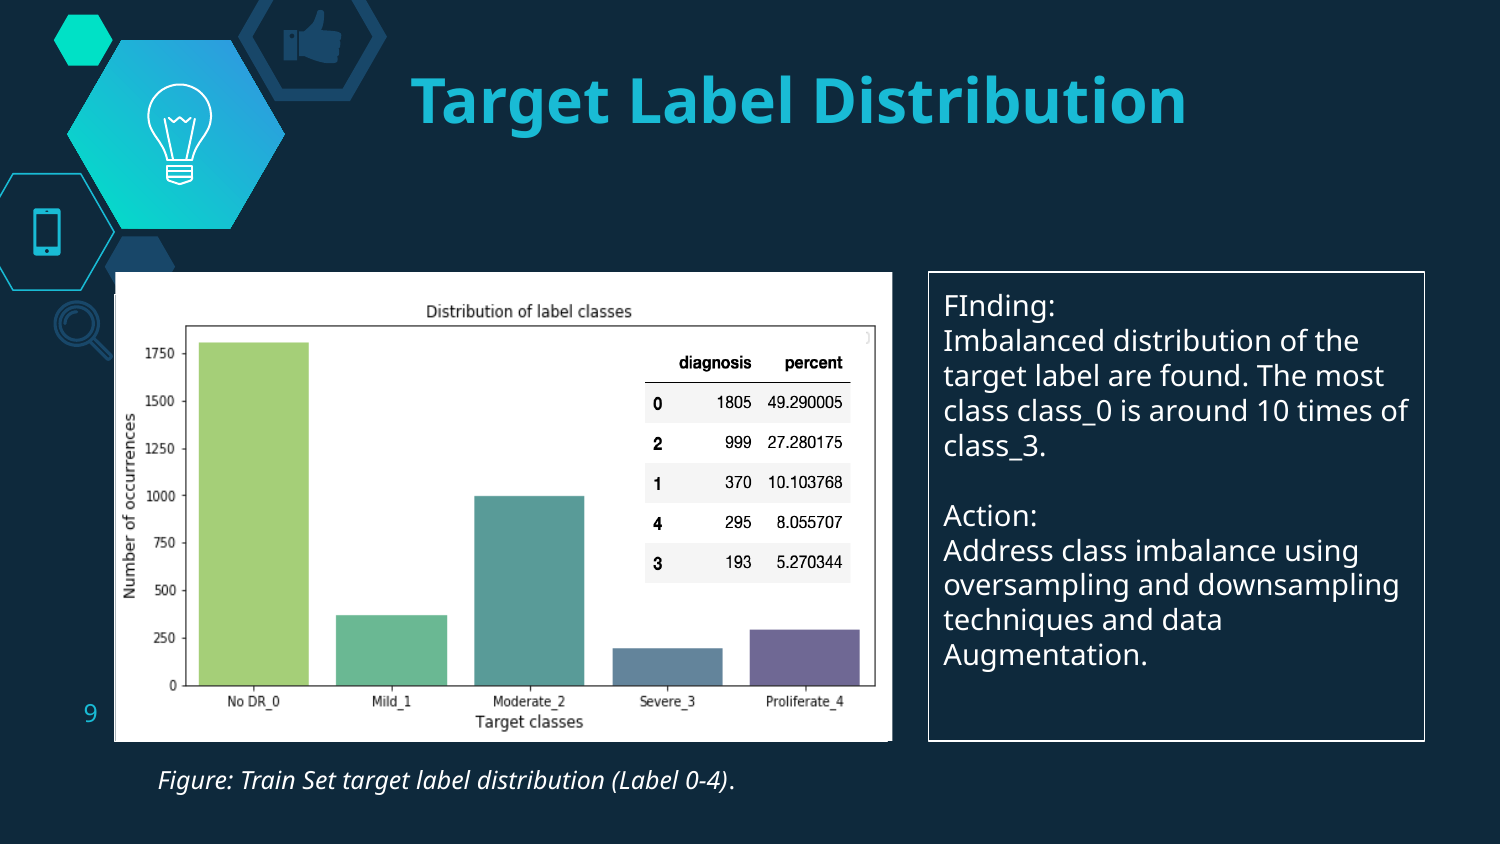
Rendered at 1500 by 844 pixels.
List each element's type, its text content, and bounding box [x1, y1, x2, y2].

picture [634, 331, 866, 594]
text_box FInding: Imbalanced distribution of the target label are found. The most class class_0 is around 10 times of class_3. Action: Address class imbalance using oversampling and downsampling techniques and data Augmentation. [928, 272, 1425, 741]
title Target Label Distribution [395, 44, 1455, 151]
slide_number 9 [68, 682, 110, 741]
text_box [115, 271, 893, 742]
text_box Figure: Train Set target label distribution (Label 0-4). [142, 750, 964, 844]
